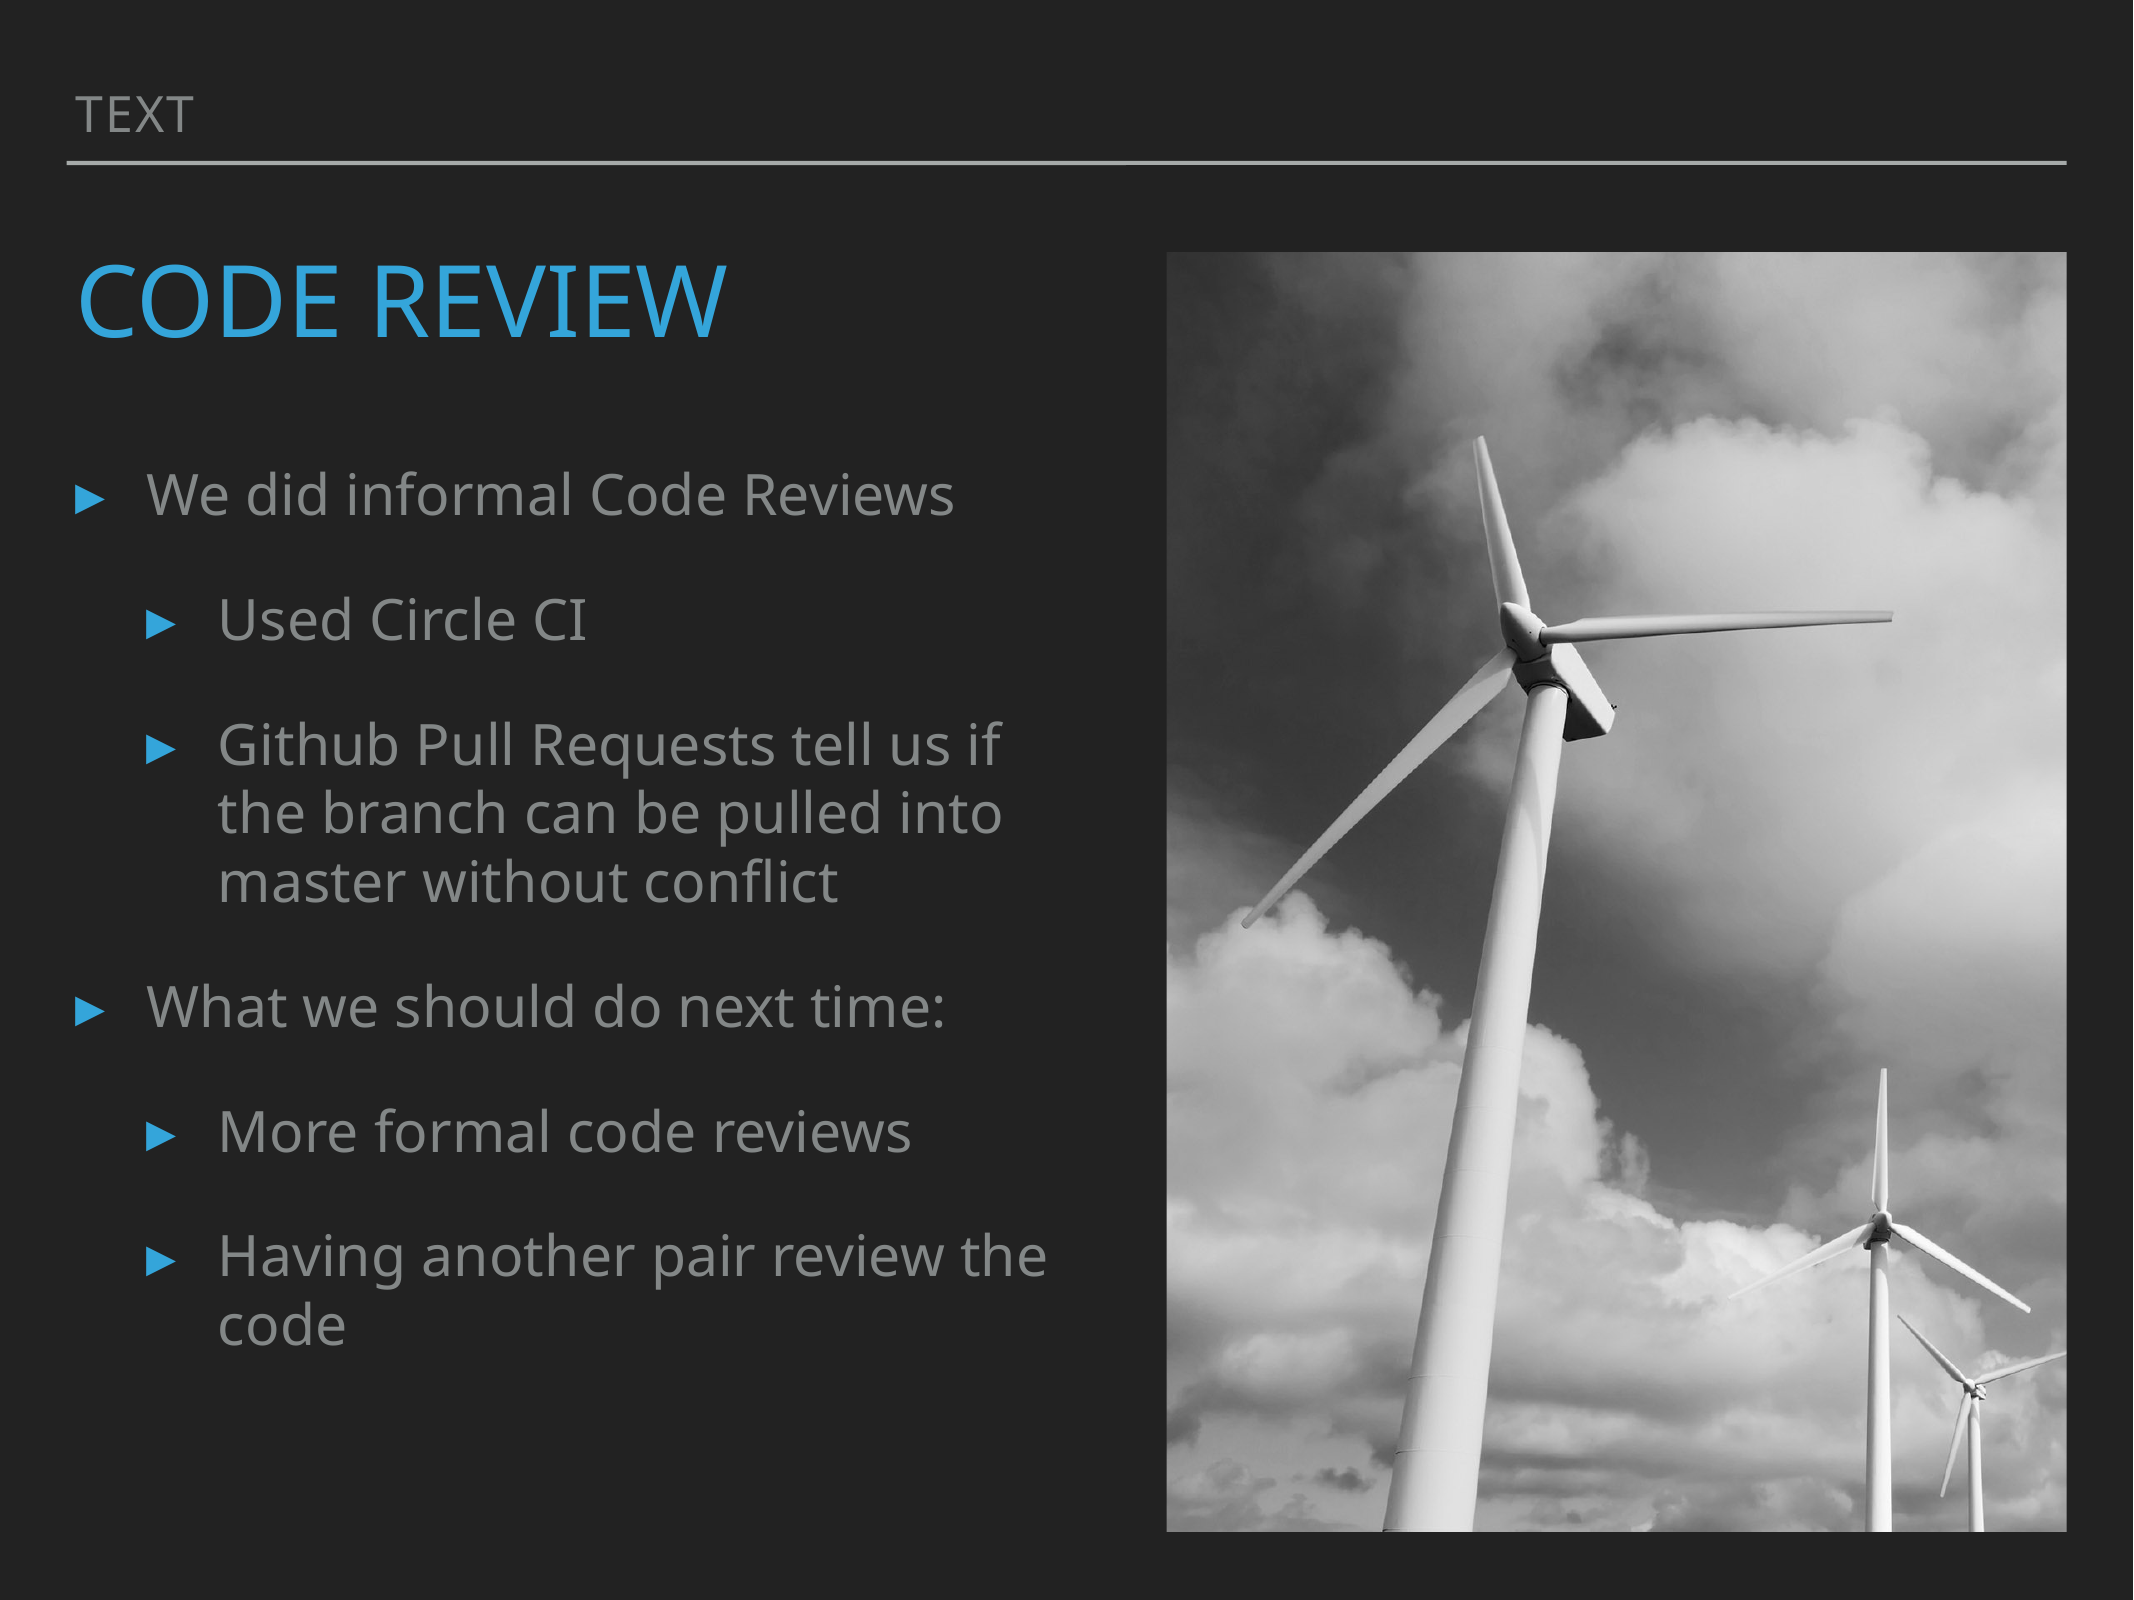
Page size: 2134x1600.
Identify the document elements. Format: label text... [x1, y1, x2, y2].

list Text [66, 74, 1901, 151]
title Code Review [66, 251, 1101, 372]
list We did informal Code Reviews Used Circle CI Github Pull Requests tell us if the branch can be pulled into master without conflict What we should do next time: More formal code reviews Having another pair review the code [66, 449, 1101, 1453]
picture [1166, 251, 2067, 1532]
